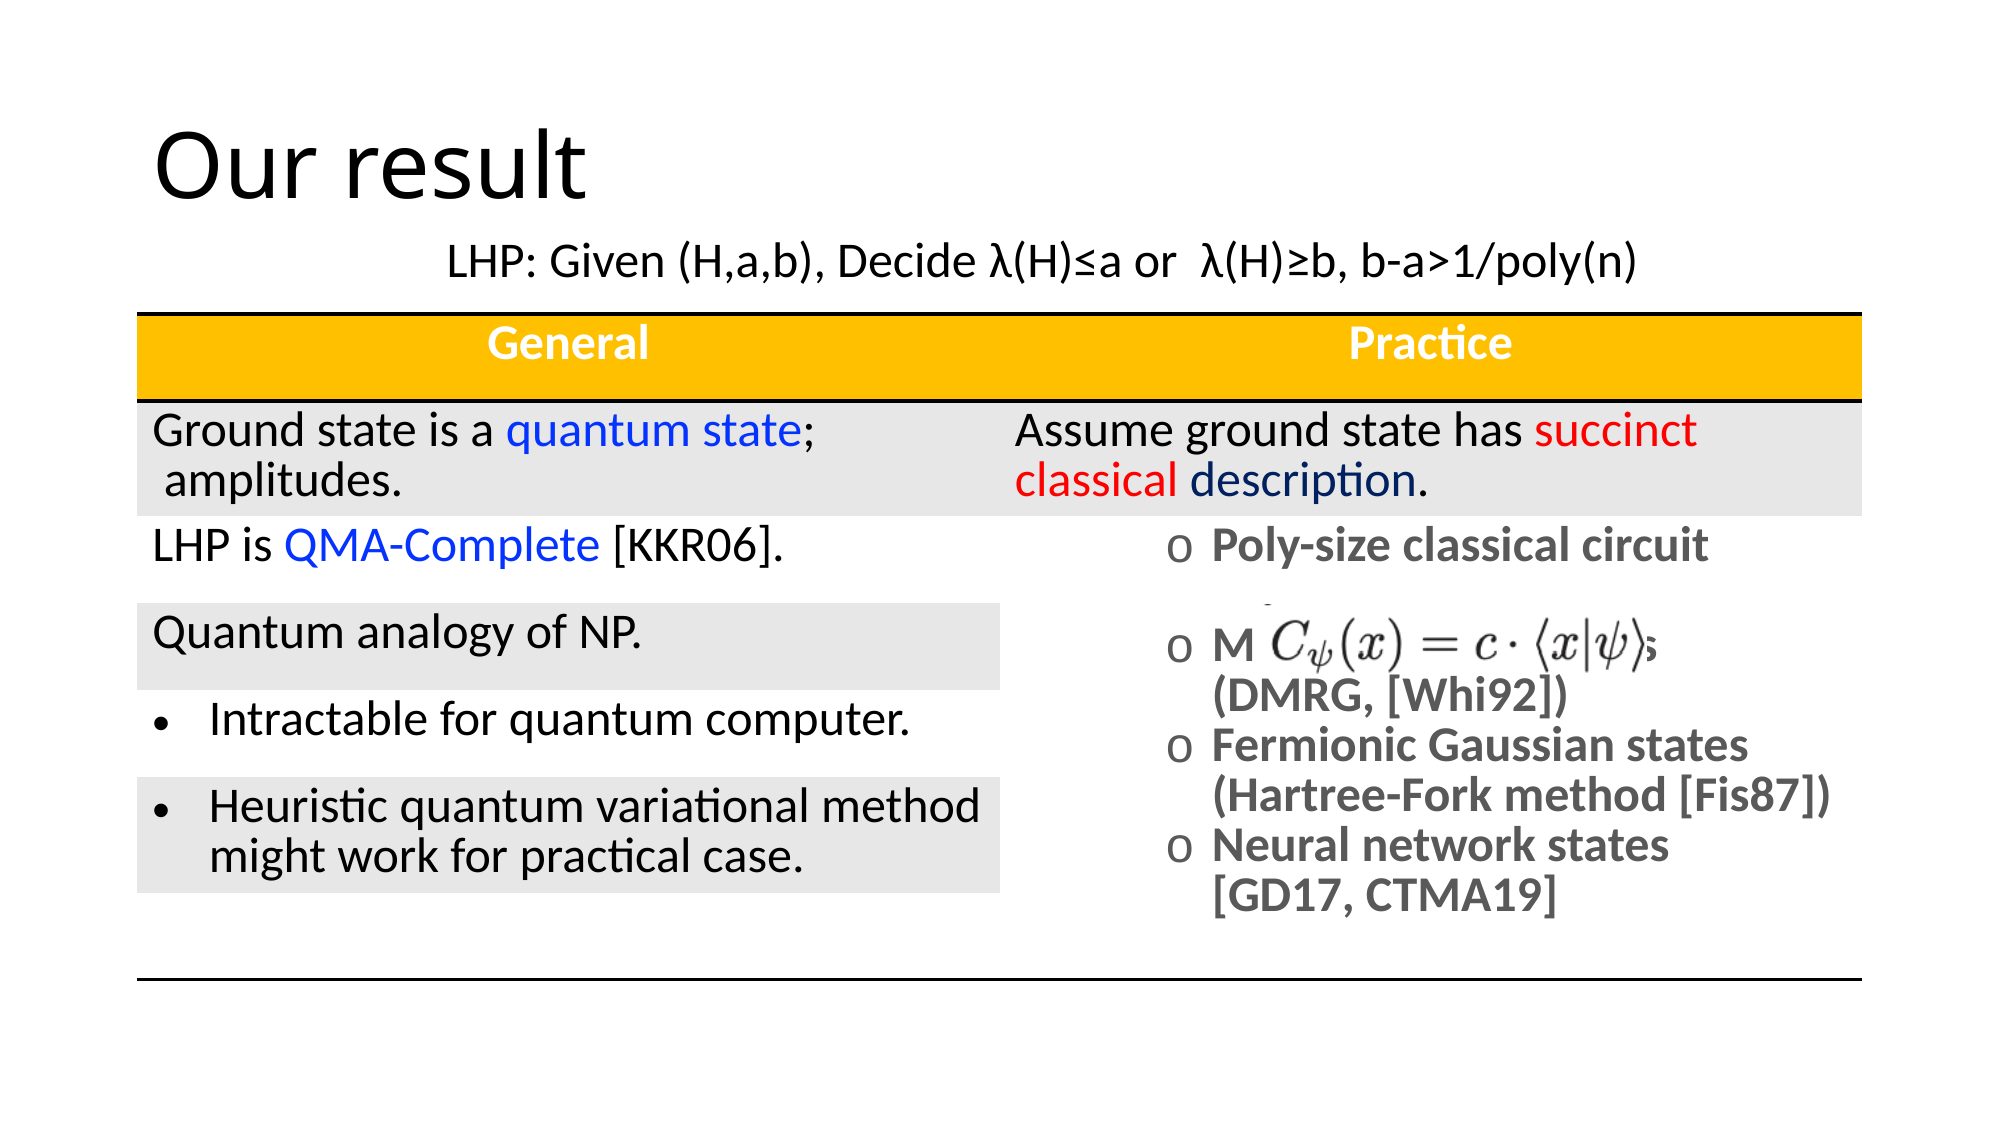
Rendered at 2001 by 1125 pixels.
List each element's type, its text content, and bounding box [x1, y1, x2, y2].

title Our result [137, 59, 1863, 278]
text_box LHP: Given (H,a,b), Decide λ(H)≤a or λ(H)≥b, b-a>1/poly(n) [431, 219, 1735, 295]
picture [1257, 604, 1647, 674]
